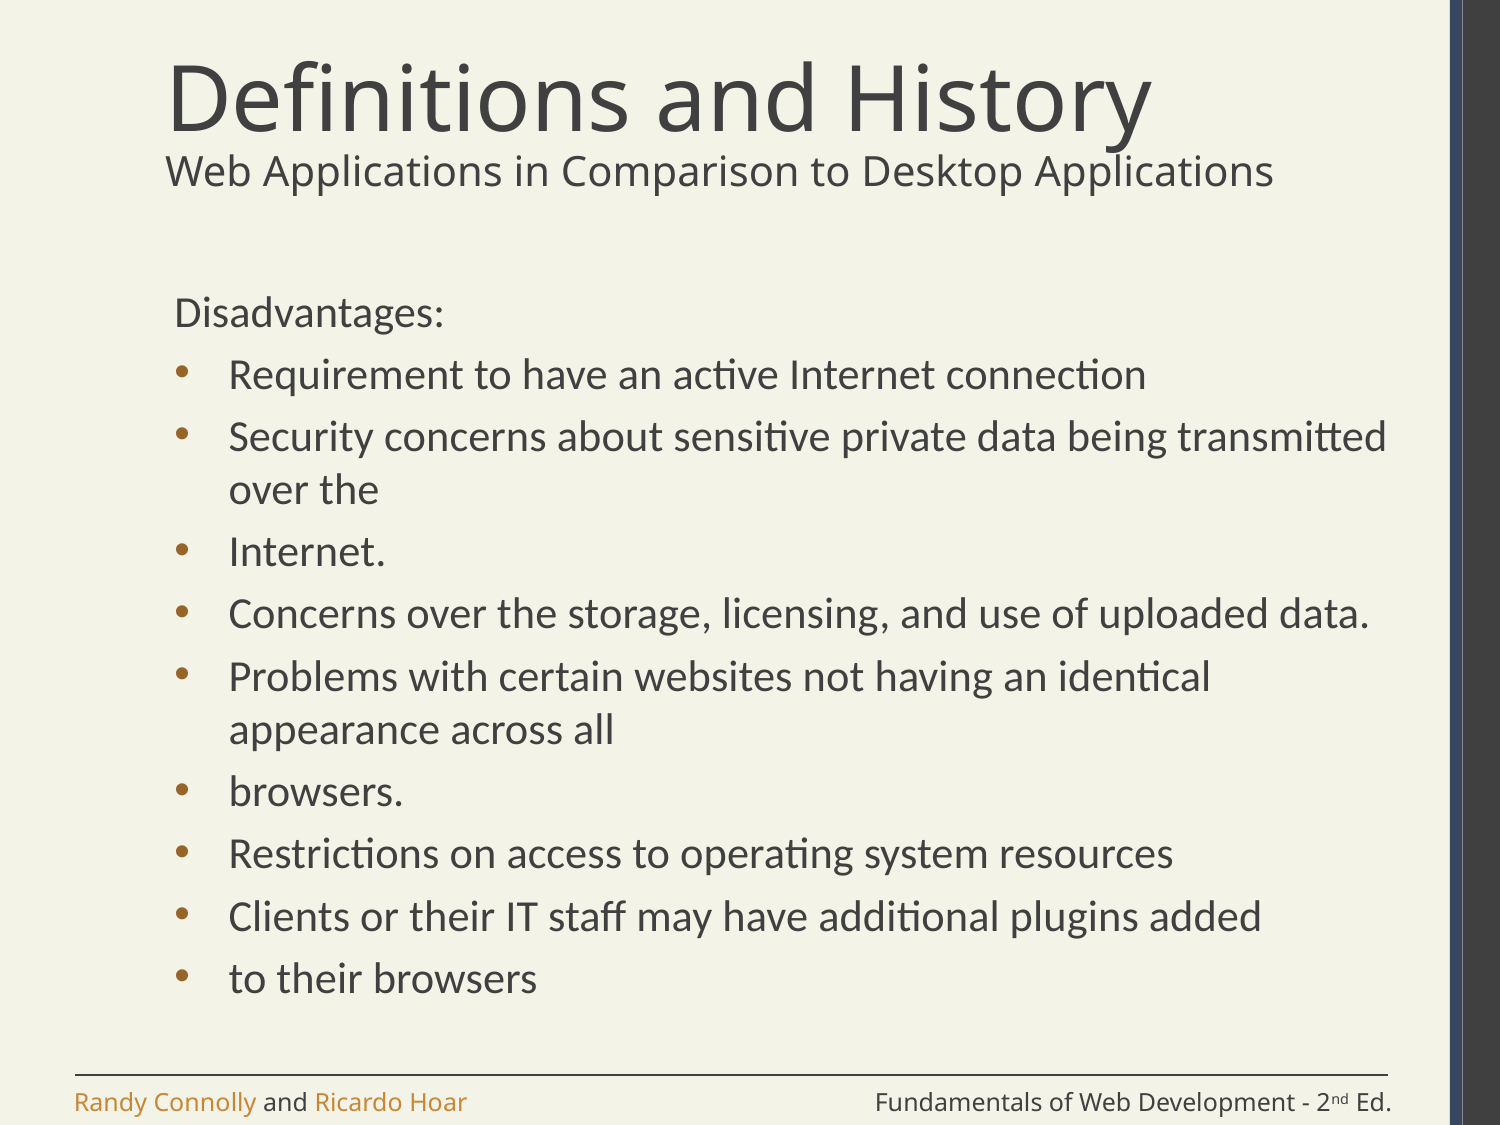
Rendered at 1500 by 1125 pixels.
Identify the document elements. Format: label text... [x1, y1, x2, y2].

list Disadvantages: Requirement to have an active Internet connection Security concerns about sensitive private data being transmitted over the Internet. Concerns over the storage, licensing, and use of uploaded data. Problems with certain websites not having an identical appearance across all browsers. Restrictions on access to operating system resources Clients or their IT staff may have additional plugins added to their browsers [159, 275, 1425, 1018]
title Definitions and History [150, 32, 1425, 200]
list Web Applications in Comparison to Desktop Applications [150, 137, 1388, 209]
